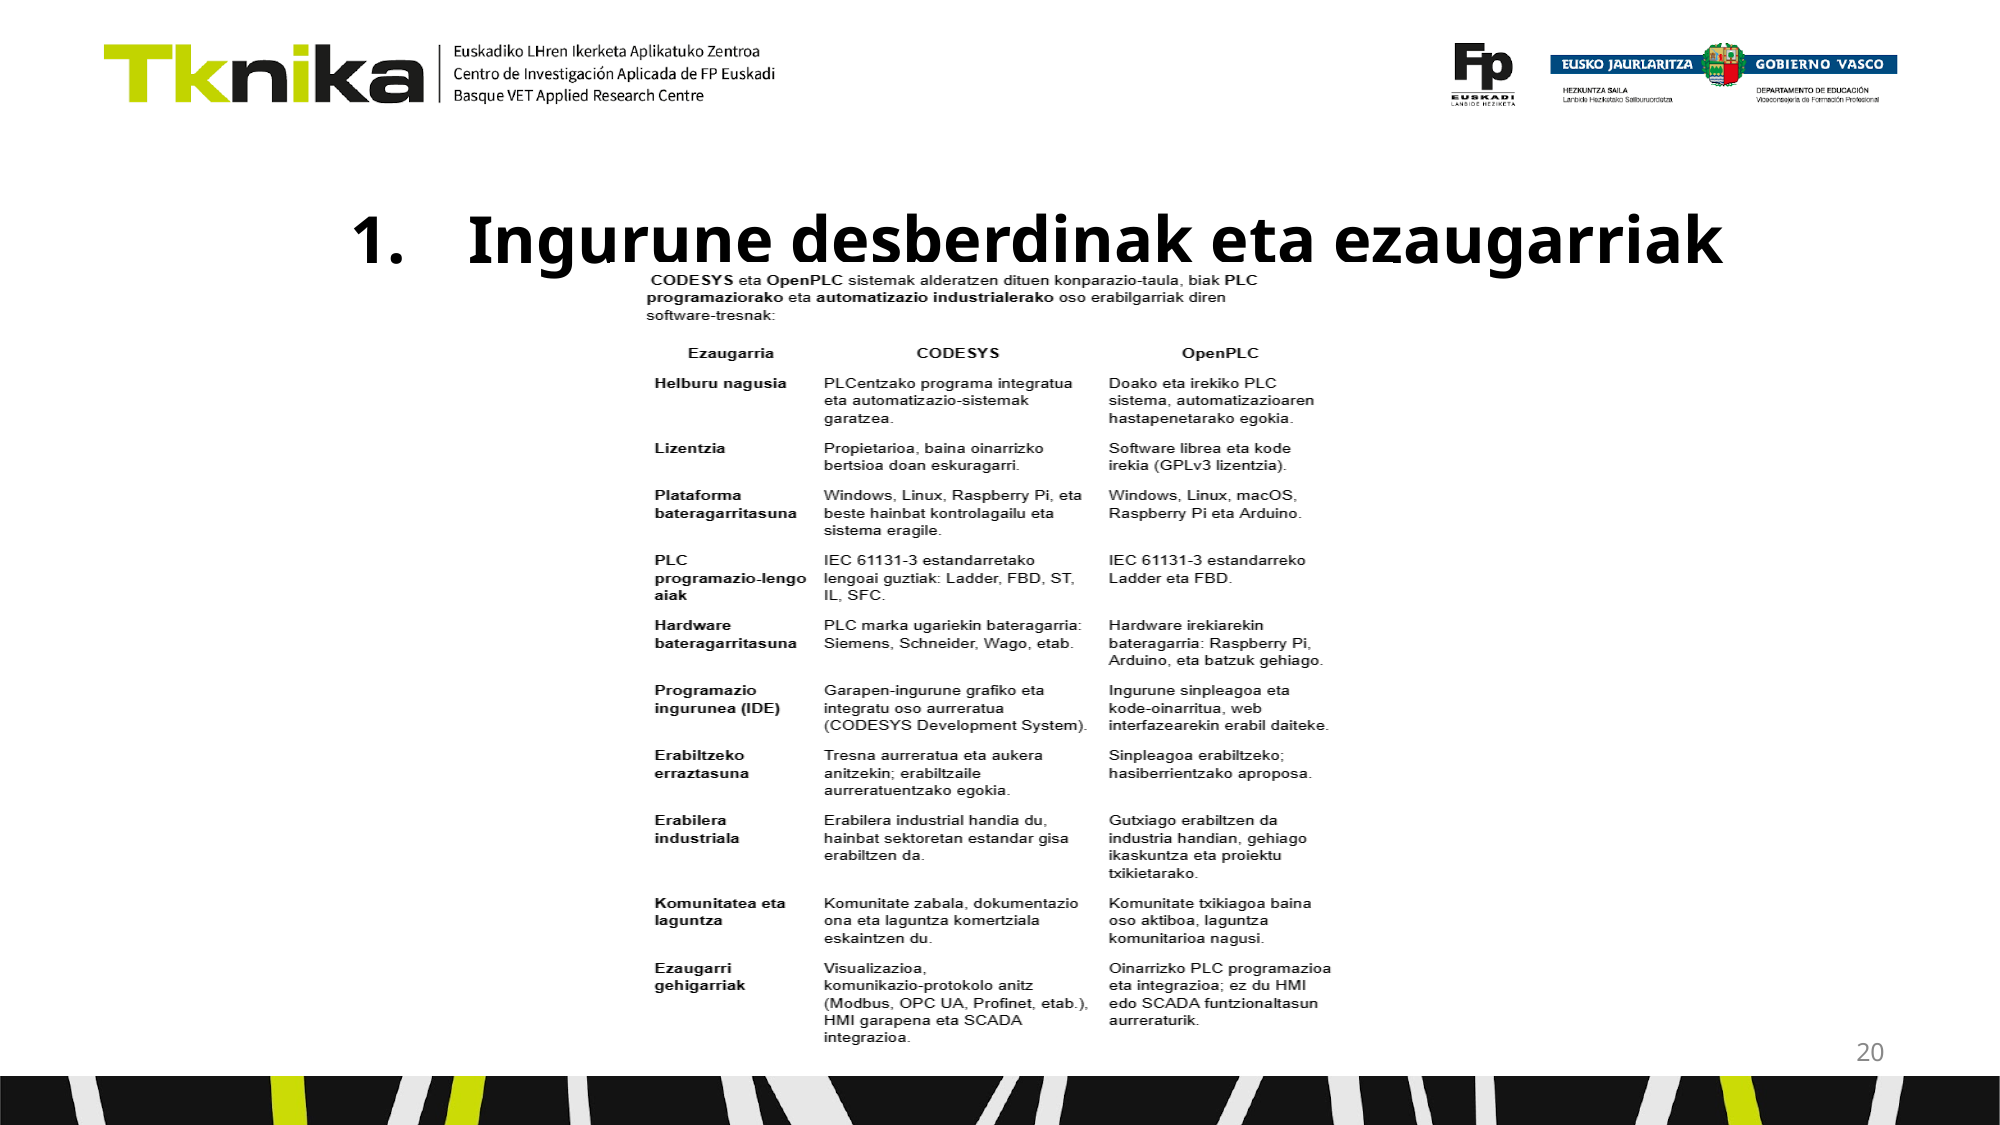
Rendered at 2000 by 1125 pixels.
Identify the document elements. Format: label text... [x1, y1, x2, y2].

picture [102, 42, 1898, 106]
picture [0, 1076, 2000, 1125]
title Ingurune desberdinak eta ezaugarriak [211, 190, 1917, 286]
slide_number ‹#› [1433, 1023, 1900, 1084]
picture [610, 262, 1393, 1053]
